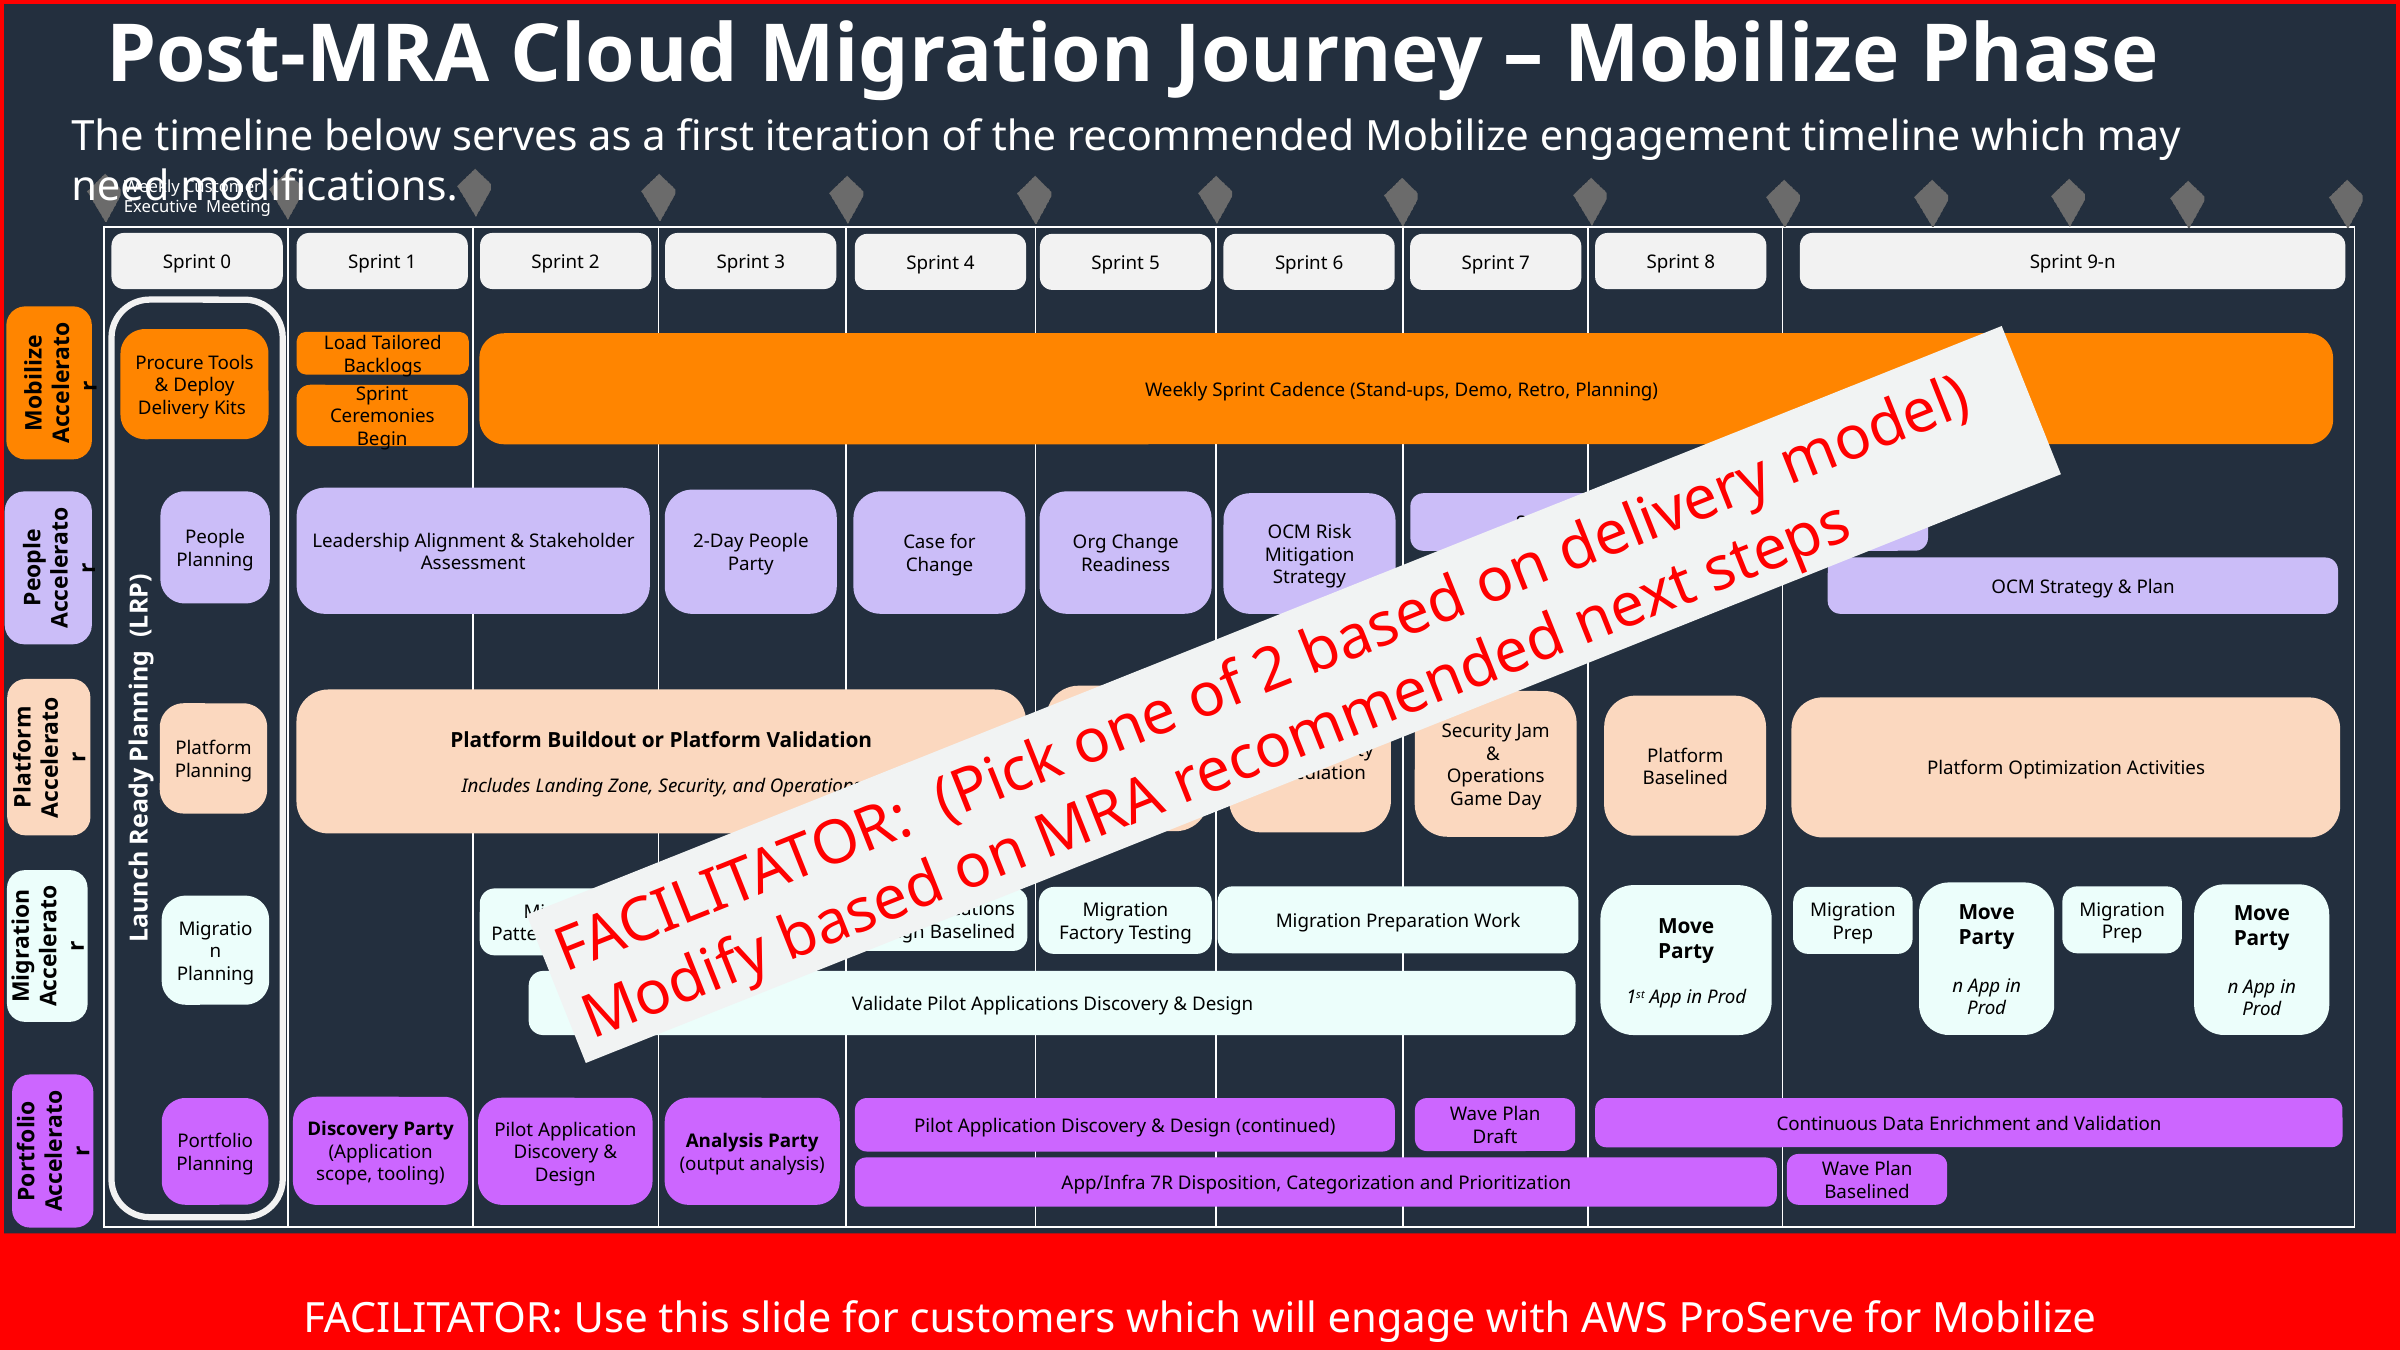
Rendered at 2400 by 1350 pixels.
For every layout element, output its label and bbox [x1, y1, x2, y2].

text_box [0, 0, 2400, 1350]
